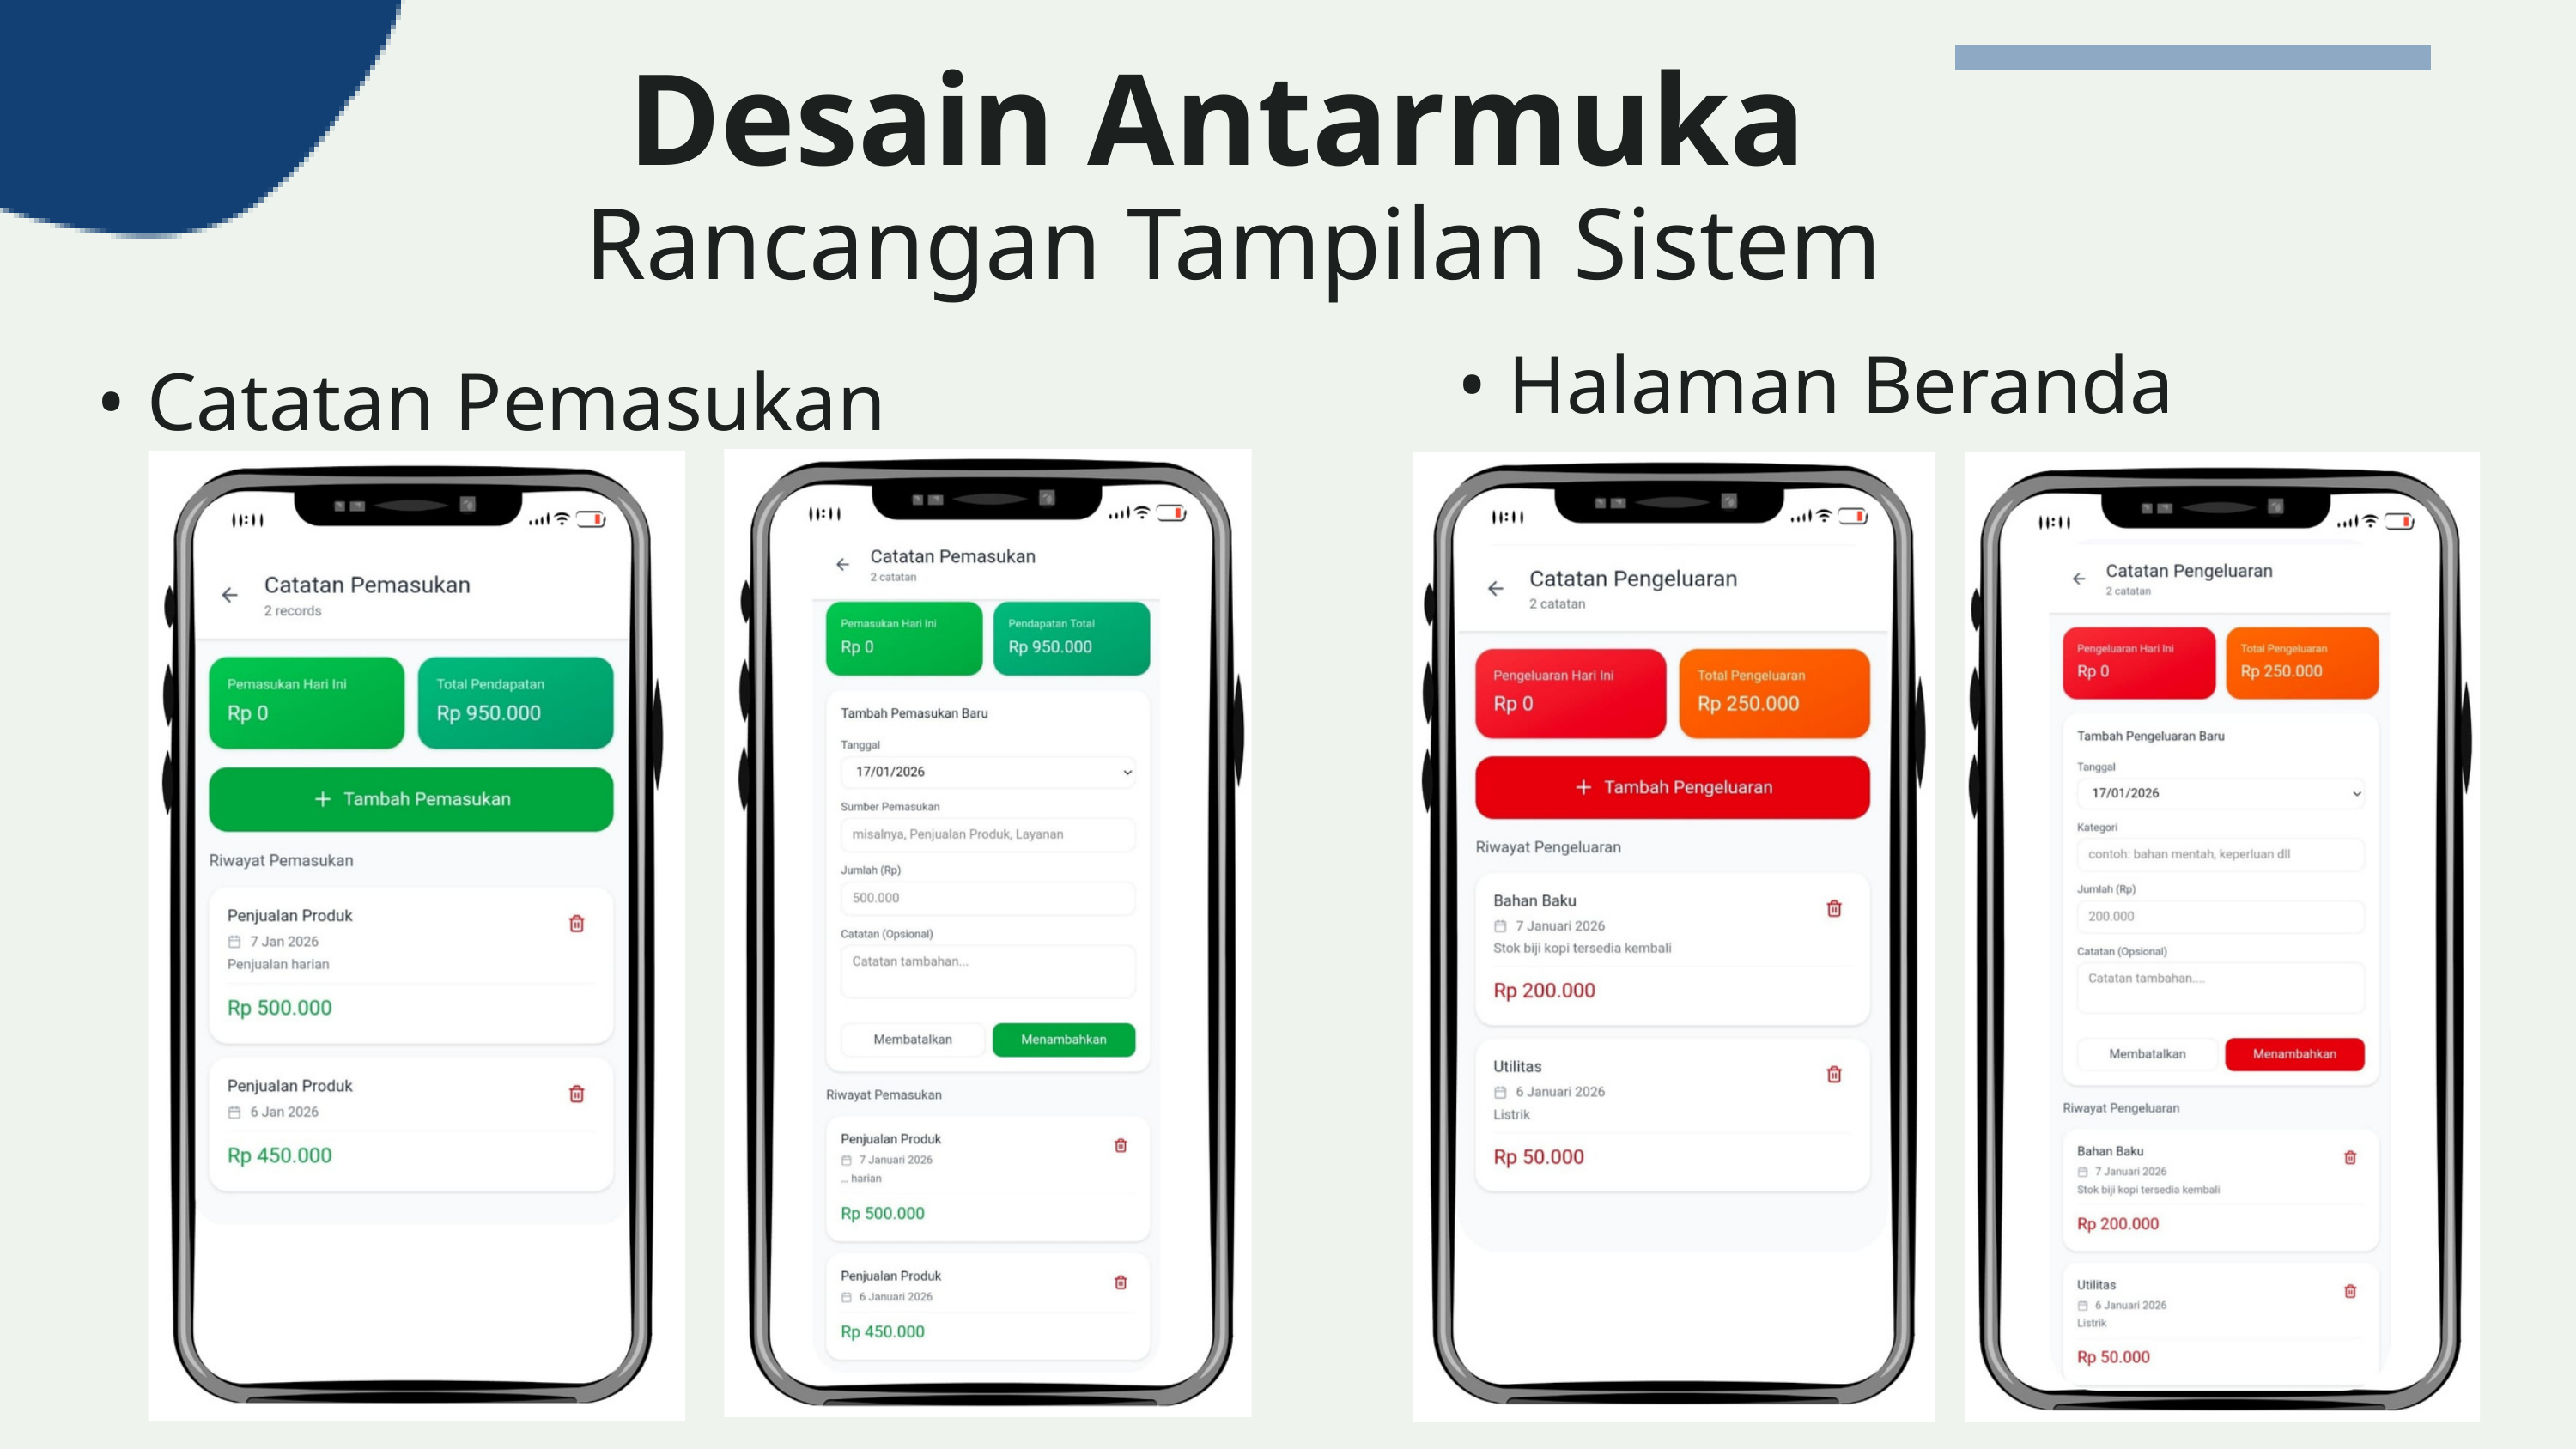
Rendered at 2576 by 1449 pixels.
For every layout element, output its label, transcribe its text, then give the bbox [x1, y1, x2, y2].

text_box • Halaman Beranda [1288, 349, 2345, 429]
text_box [724, 449, 1252, 1417]
text_box [148, 451, 685, 1422]
text_box Rancangan Tampilan Sistem [574, 200, 1894, 300]
text_box [1965, 452, 2481, 1422]
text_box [1954, 45, 2432, 71]
text_box [1413, 452, 1935, 1422]
text_box Desain Antarmuka [406, 64, 2081, 191]
text_box [0, 0, 406, 244]
text_box • Catatan Pemasukan [0, 367, 1030, 446]
